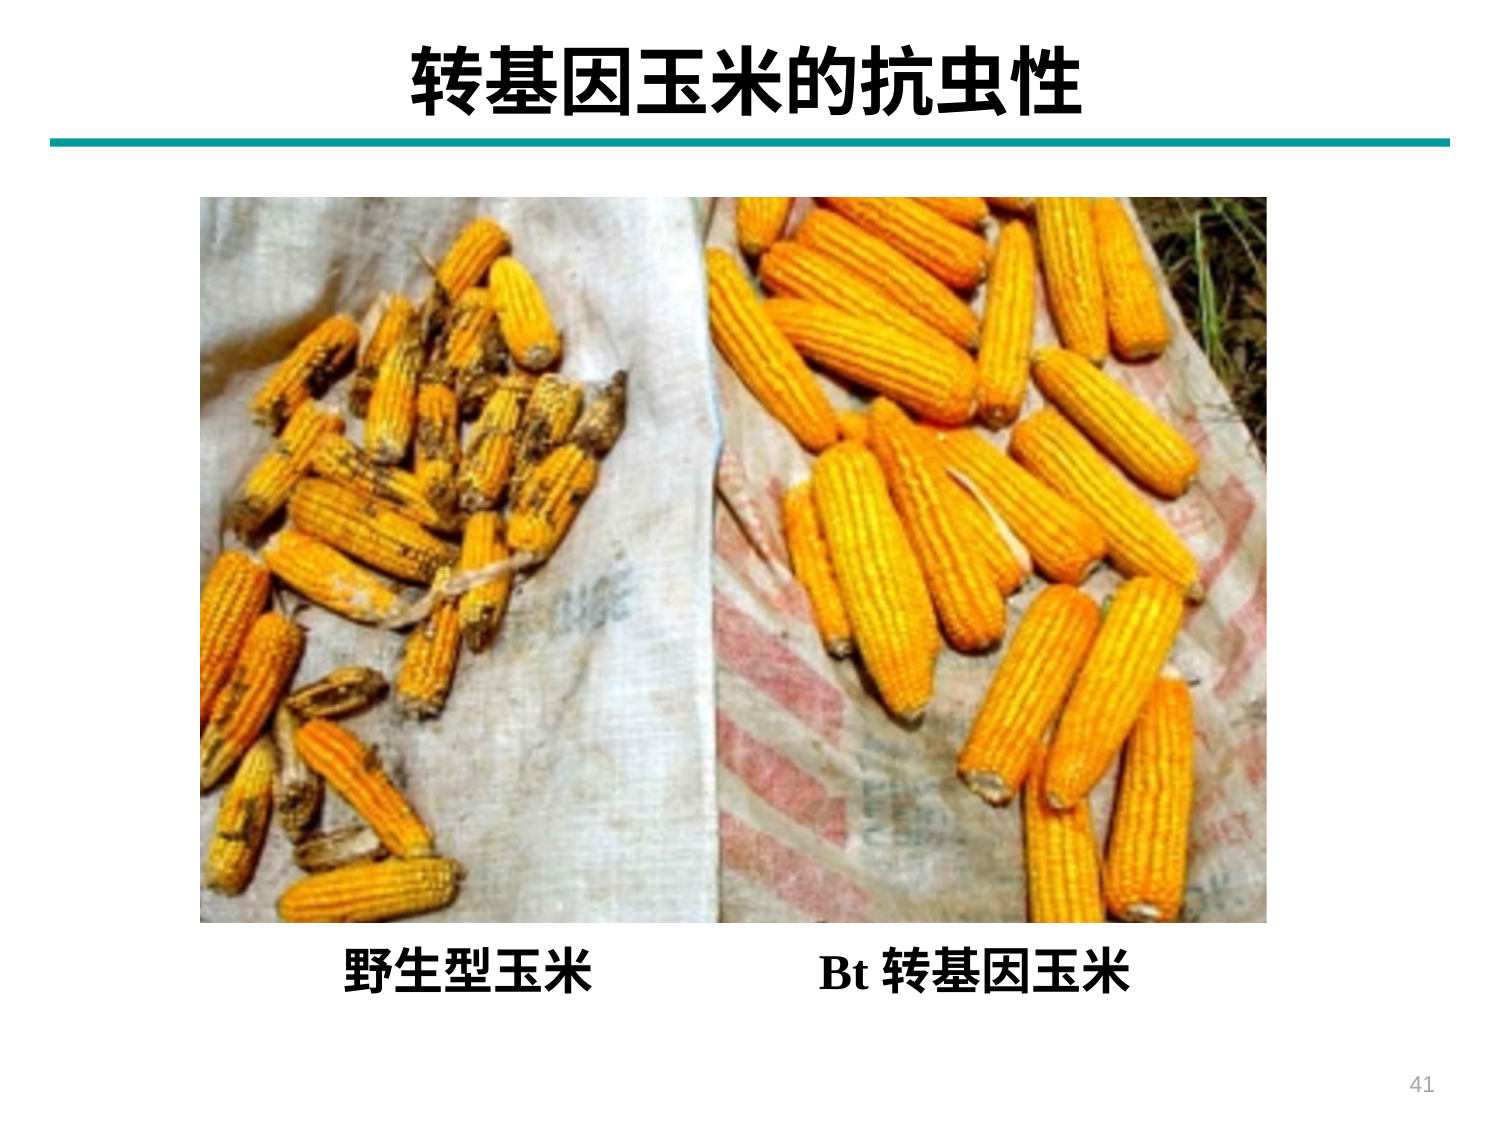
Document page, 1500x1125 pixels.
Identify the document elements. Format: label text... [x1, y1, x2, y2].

text_box Bt转基因玉米 [800, 932, 1150, 1007]
text_box 野生型玉米 [312, 932, 625, 1007]
slide_number 41 [1137, 1062, 1450, 1114]
picture [199, 197, 1267, 923]
text_box 转基因玉米的抗虫性 [46, 37, 1447, 134]
